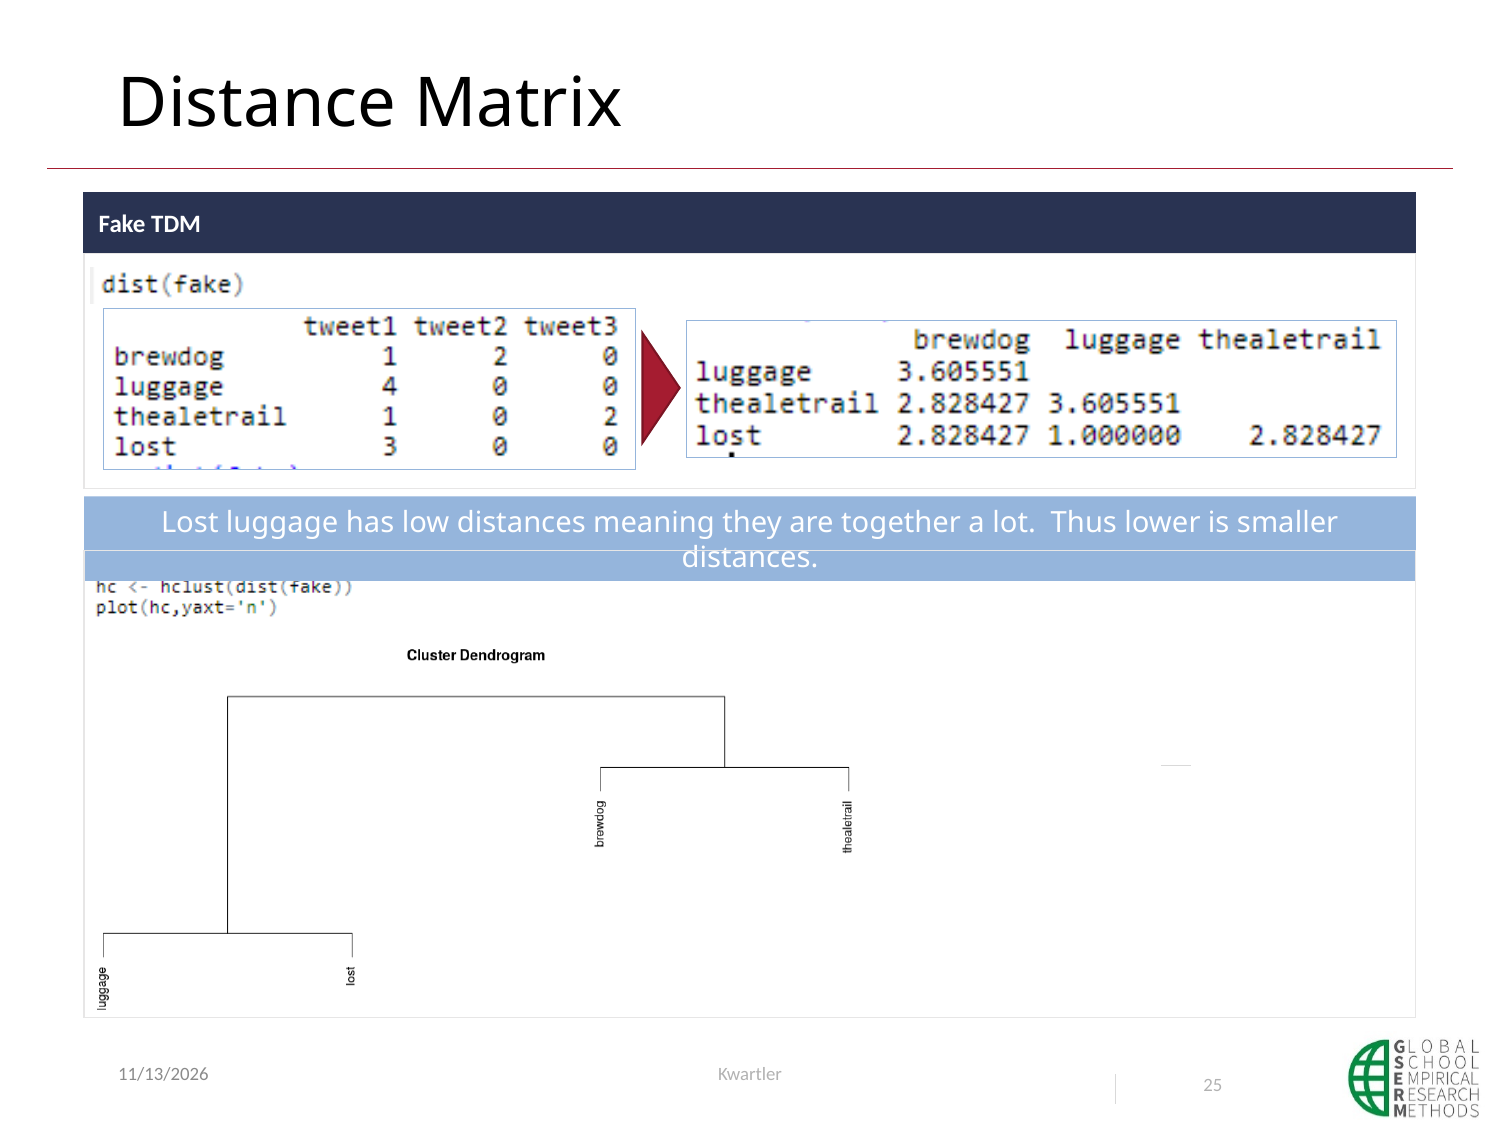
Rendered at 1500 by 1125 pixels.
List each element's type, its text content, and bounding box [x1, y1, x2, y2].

picture [686, 320, 1397, 458]
picture [91, 633, 857, 1015]
footer Kwartler [496, 1042, 1004, 1103]
text_box [83, 550, 1417, 1019]
text_box Lost luggage has low distances meaning they are together a lot. Thus lower is smaller distances. [84, 496, 1416, 550]
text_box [84, 192, 1416, 489]
picture [90, 555, 435, 623]
picture [103, 308, 636, 470]
title Distance Matrix [103, 59, 1397, 157]
picture [1342, 1031, 1500, 1120]
slide_number 25 [1188, 1042, 1330, 1103]
picture [90, 267, 252, 304]
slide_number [103, 1042, 441, 1103]
